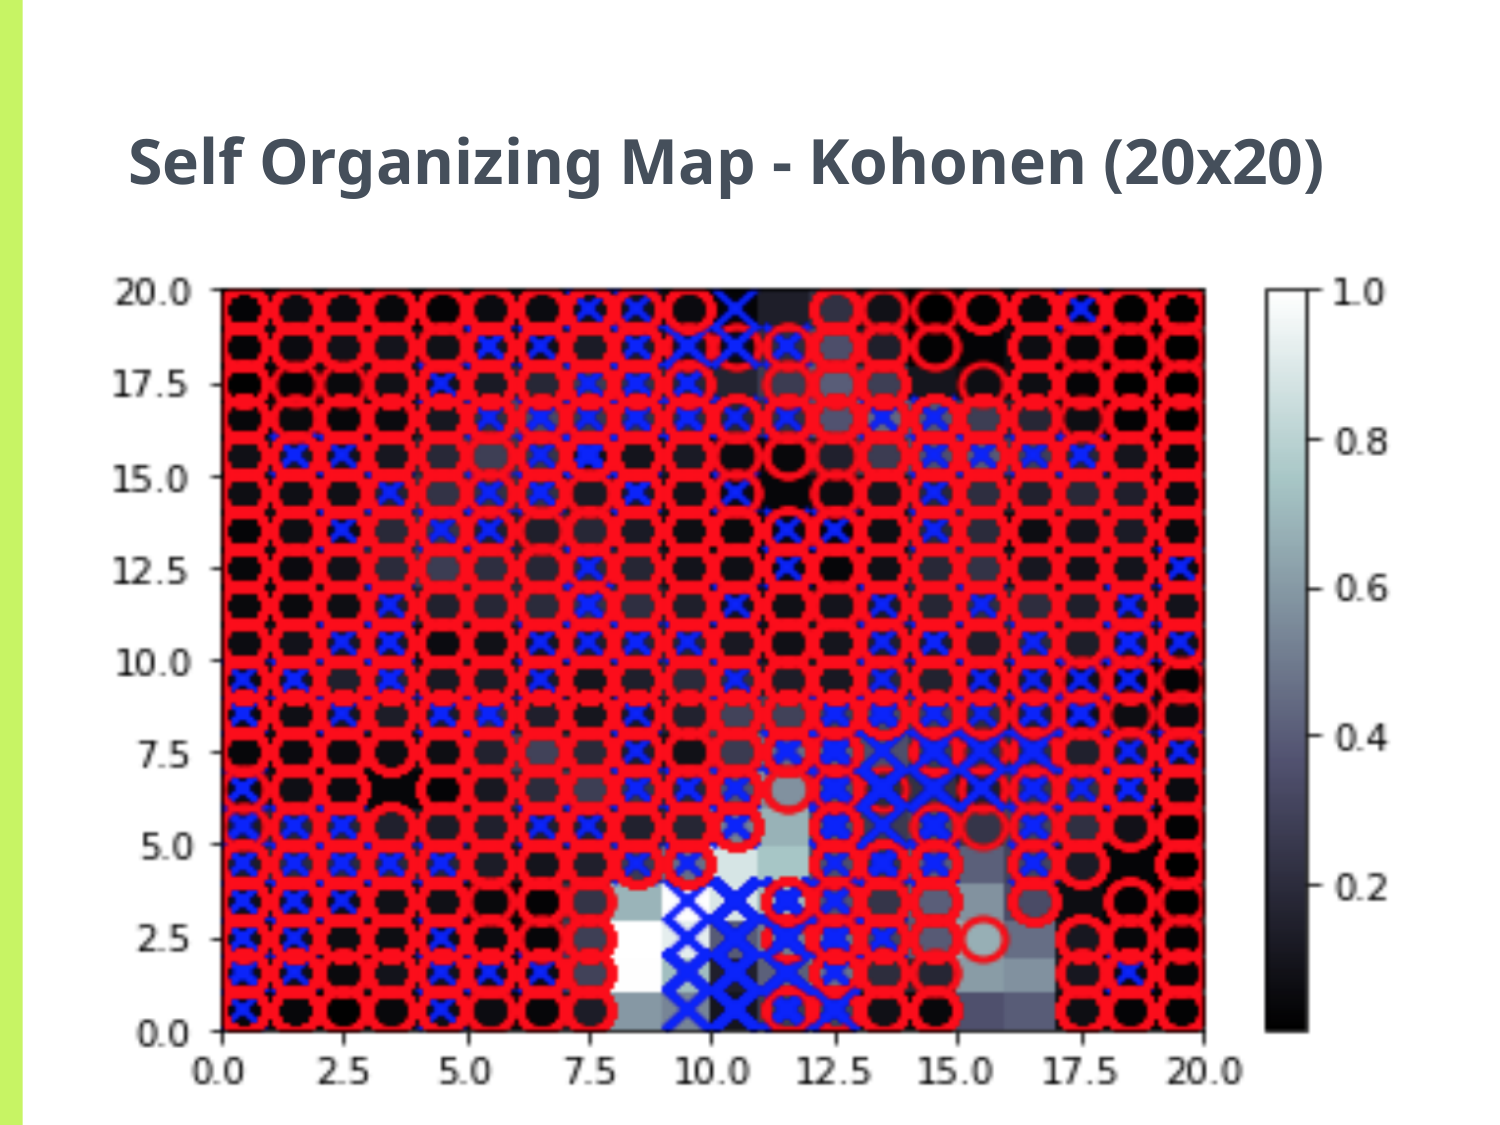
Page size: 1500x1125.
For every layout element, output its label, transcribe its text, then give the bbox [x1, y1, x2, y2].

title Self Organizing Map - Kohonen (20x20) [113, 0, 1424, 212]
picture [62, 218, 1438, 1125]
